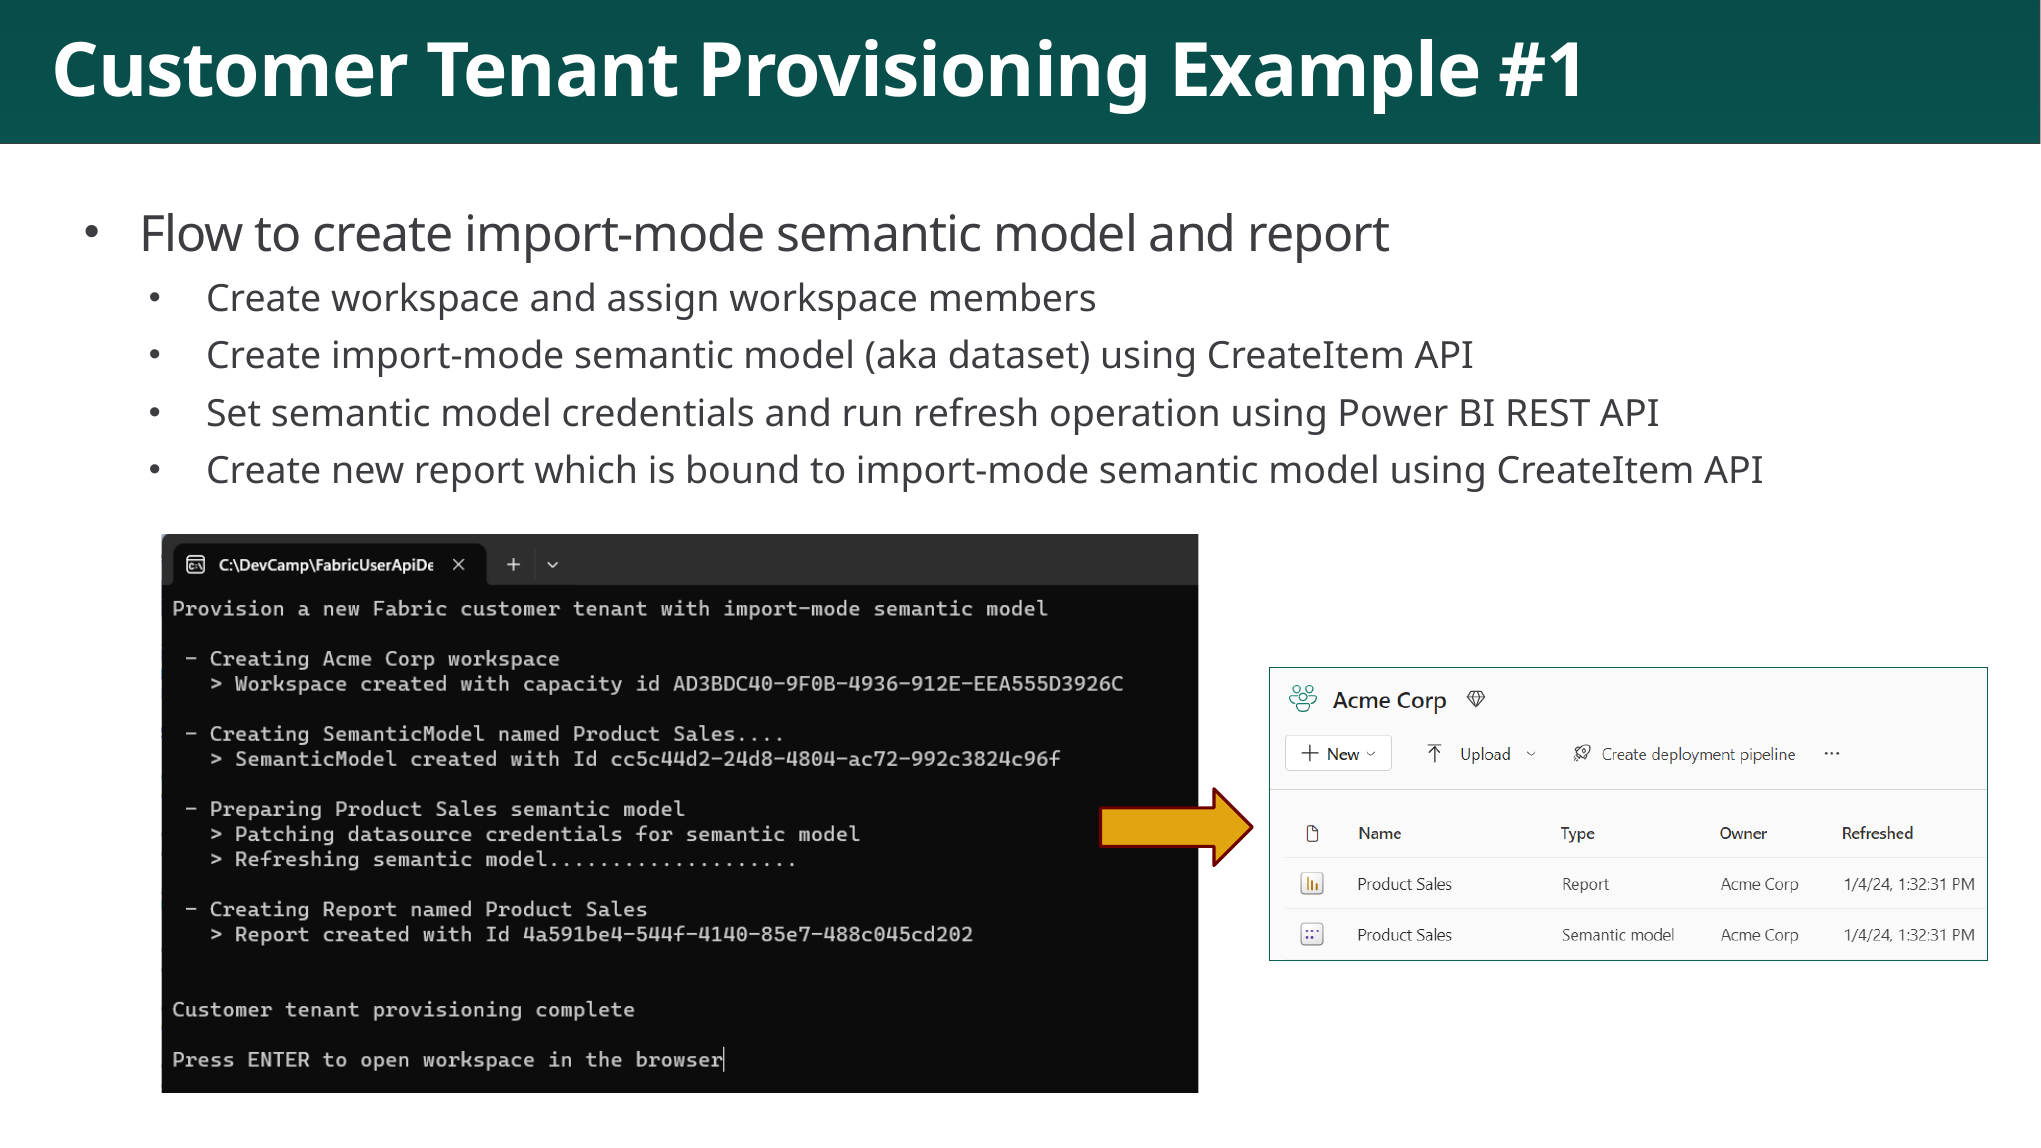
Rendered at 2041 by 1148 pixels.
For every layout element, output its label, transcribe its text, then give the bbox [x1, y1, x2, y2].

title Customer Tenant Provisioning Example #1 [51, 31, 1988, 113]
picture [1269, 666, 1988, 961]
text_box [1199, 788, 1253, 867]
picture [161, 534, 1199, 1093]
list Flow to create import-mode semantic model and report Create workspace and assign workspace members Create import-mode semantic model (aka dataset) using CreateItem API Set semantic model credentials and run refresh operation using Power BI REST API Create new report which is bound to import-mode semantic model using CreateItem API [83, 201, 1988, 495]
